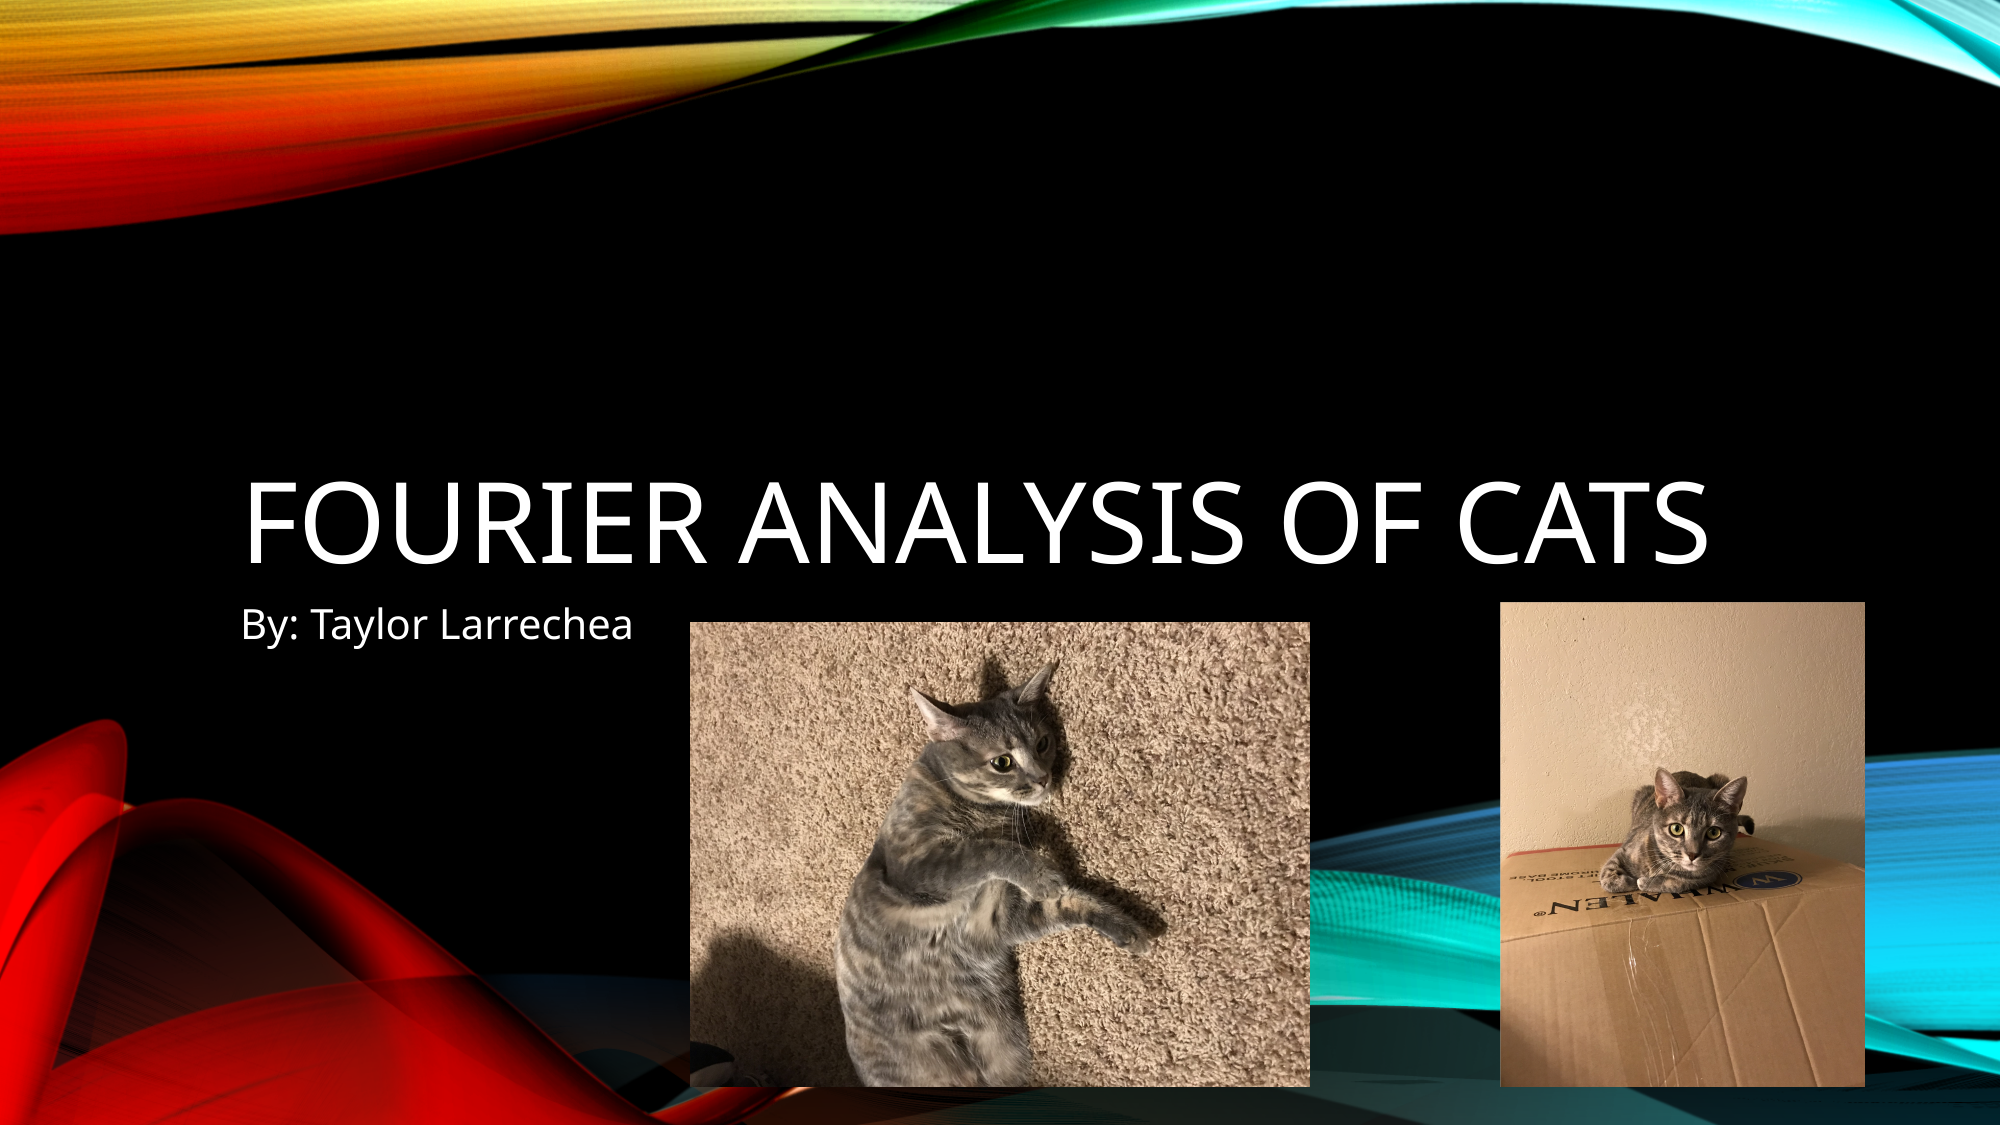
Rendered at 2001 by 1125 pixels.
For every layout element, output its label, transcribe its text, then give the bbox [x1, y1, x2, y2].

picture [0, 603, 2000, 1125]
subtitle By: Taylor Larrechea [225, 595, 1775, 709]
picture [0, 0, 2000, 237]
title Fourier analysis of cats [225, 295, 1775, 595]
